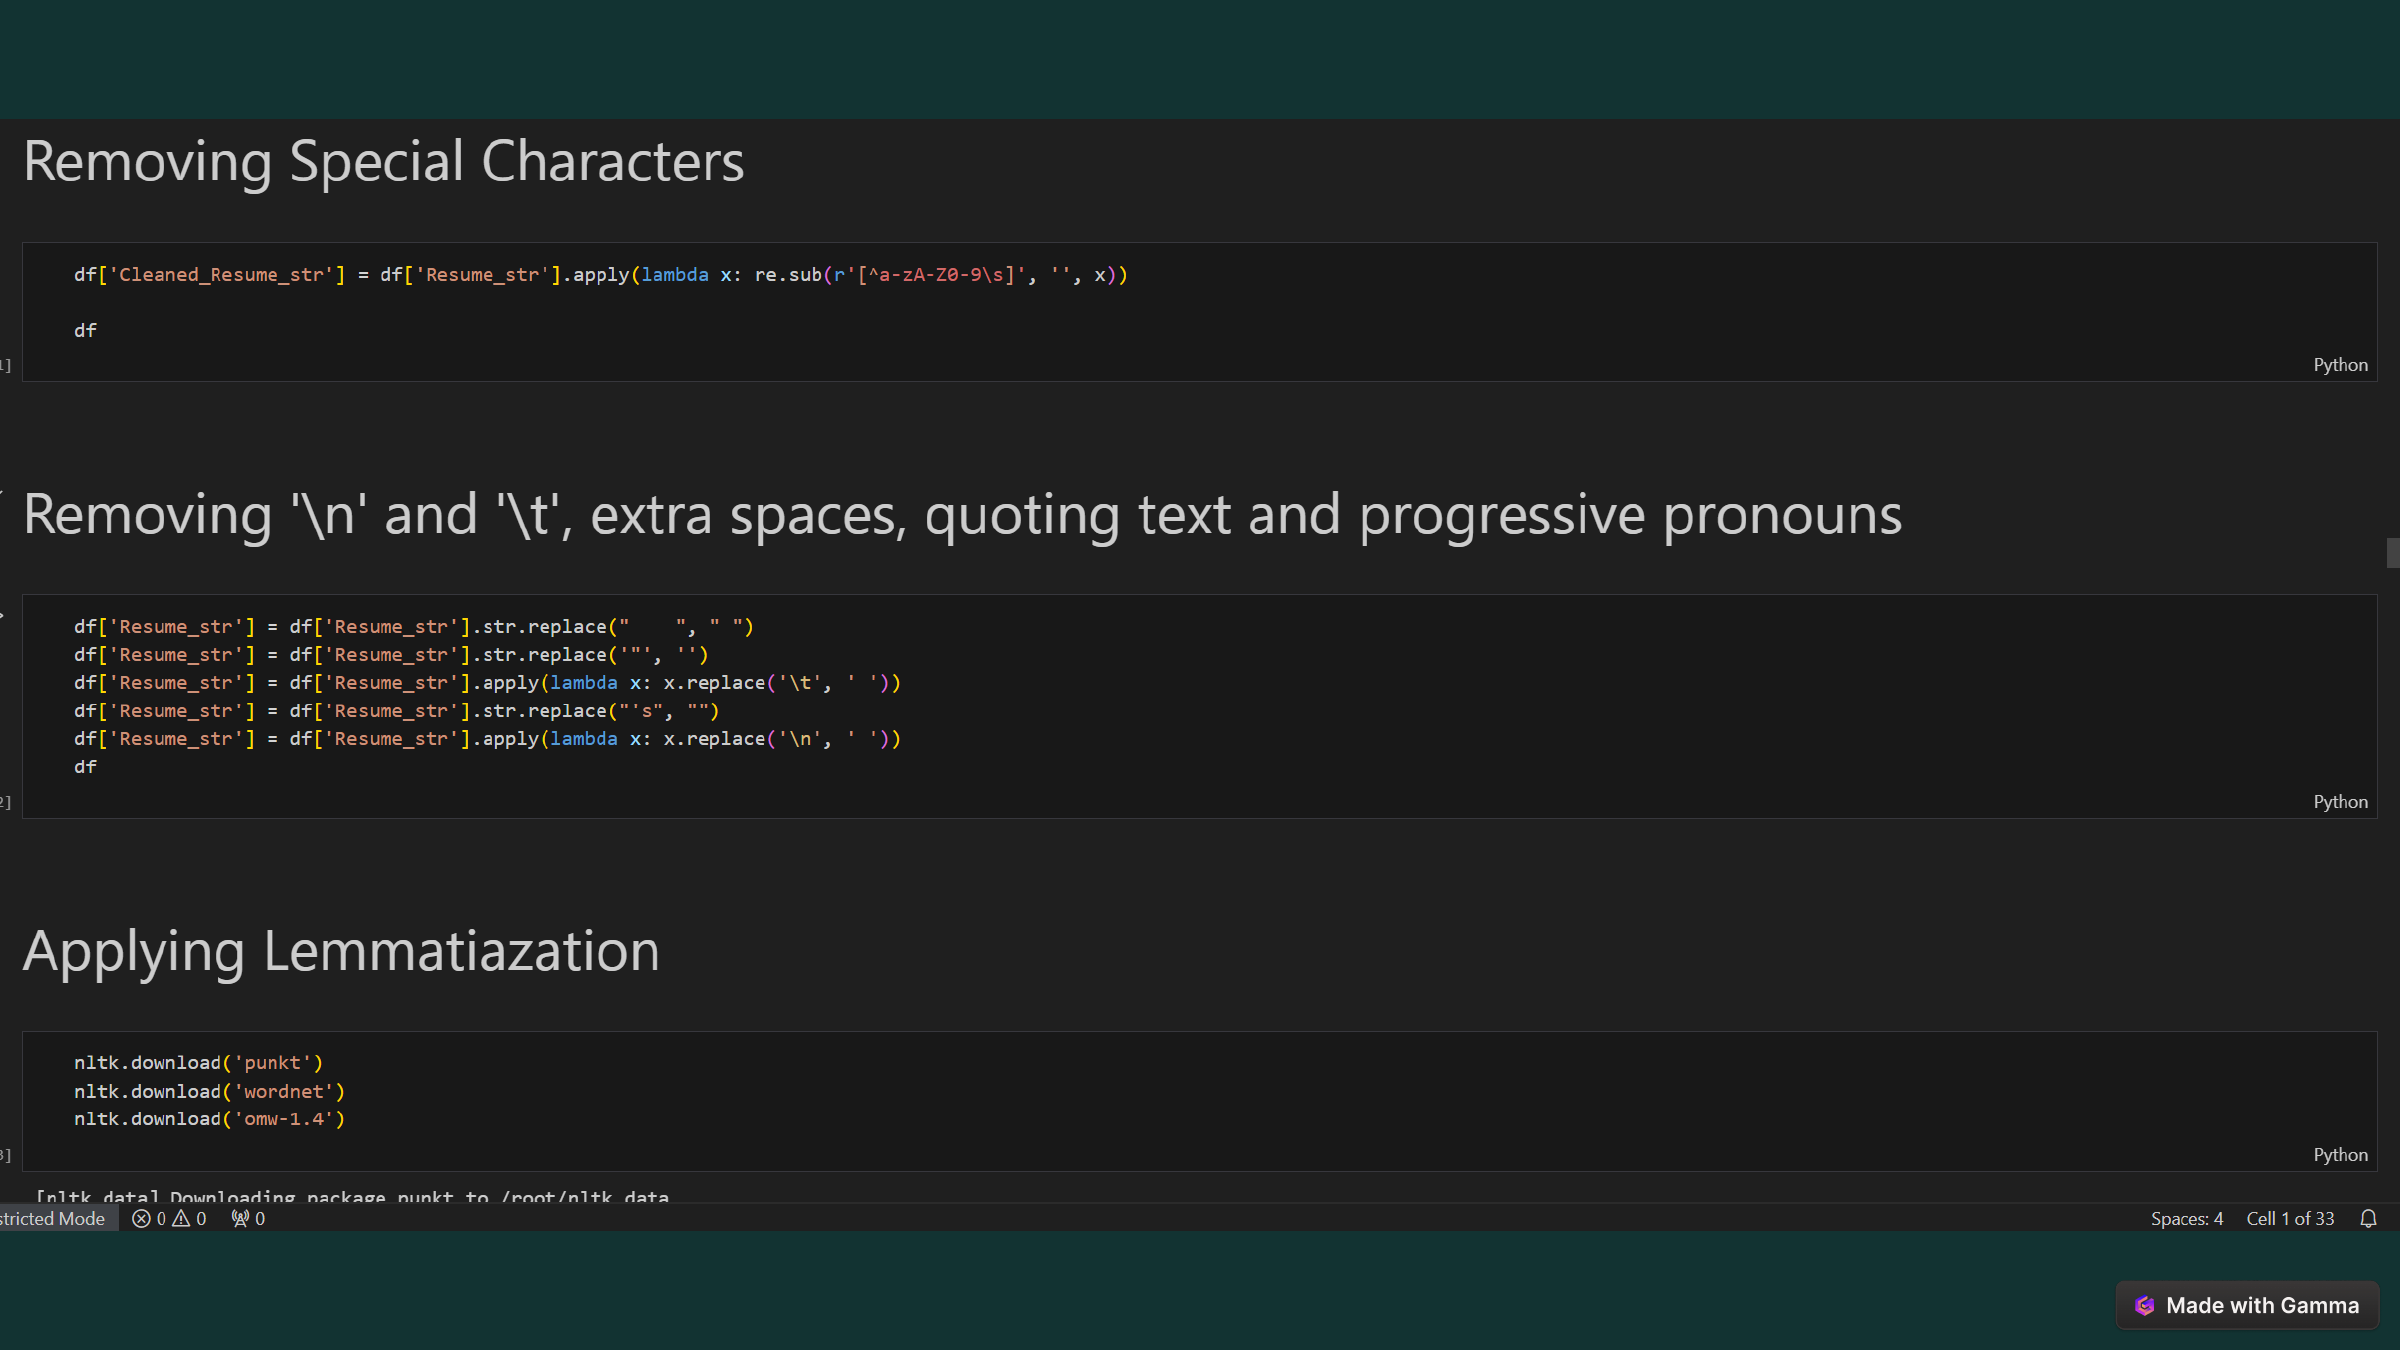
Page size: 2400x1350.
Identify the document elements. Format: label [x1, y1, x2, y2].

picture [2106, 1271, 2389, 1339]
picture [0, 119, 2400, 1231]
